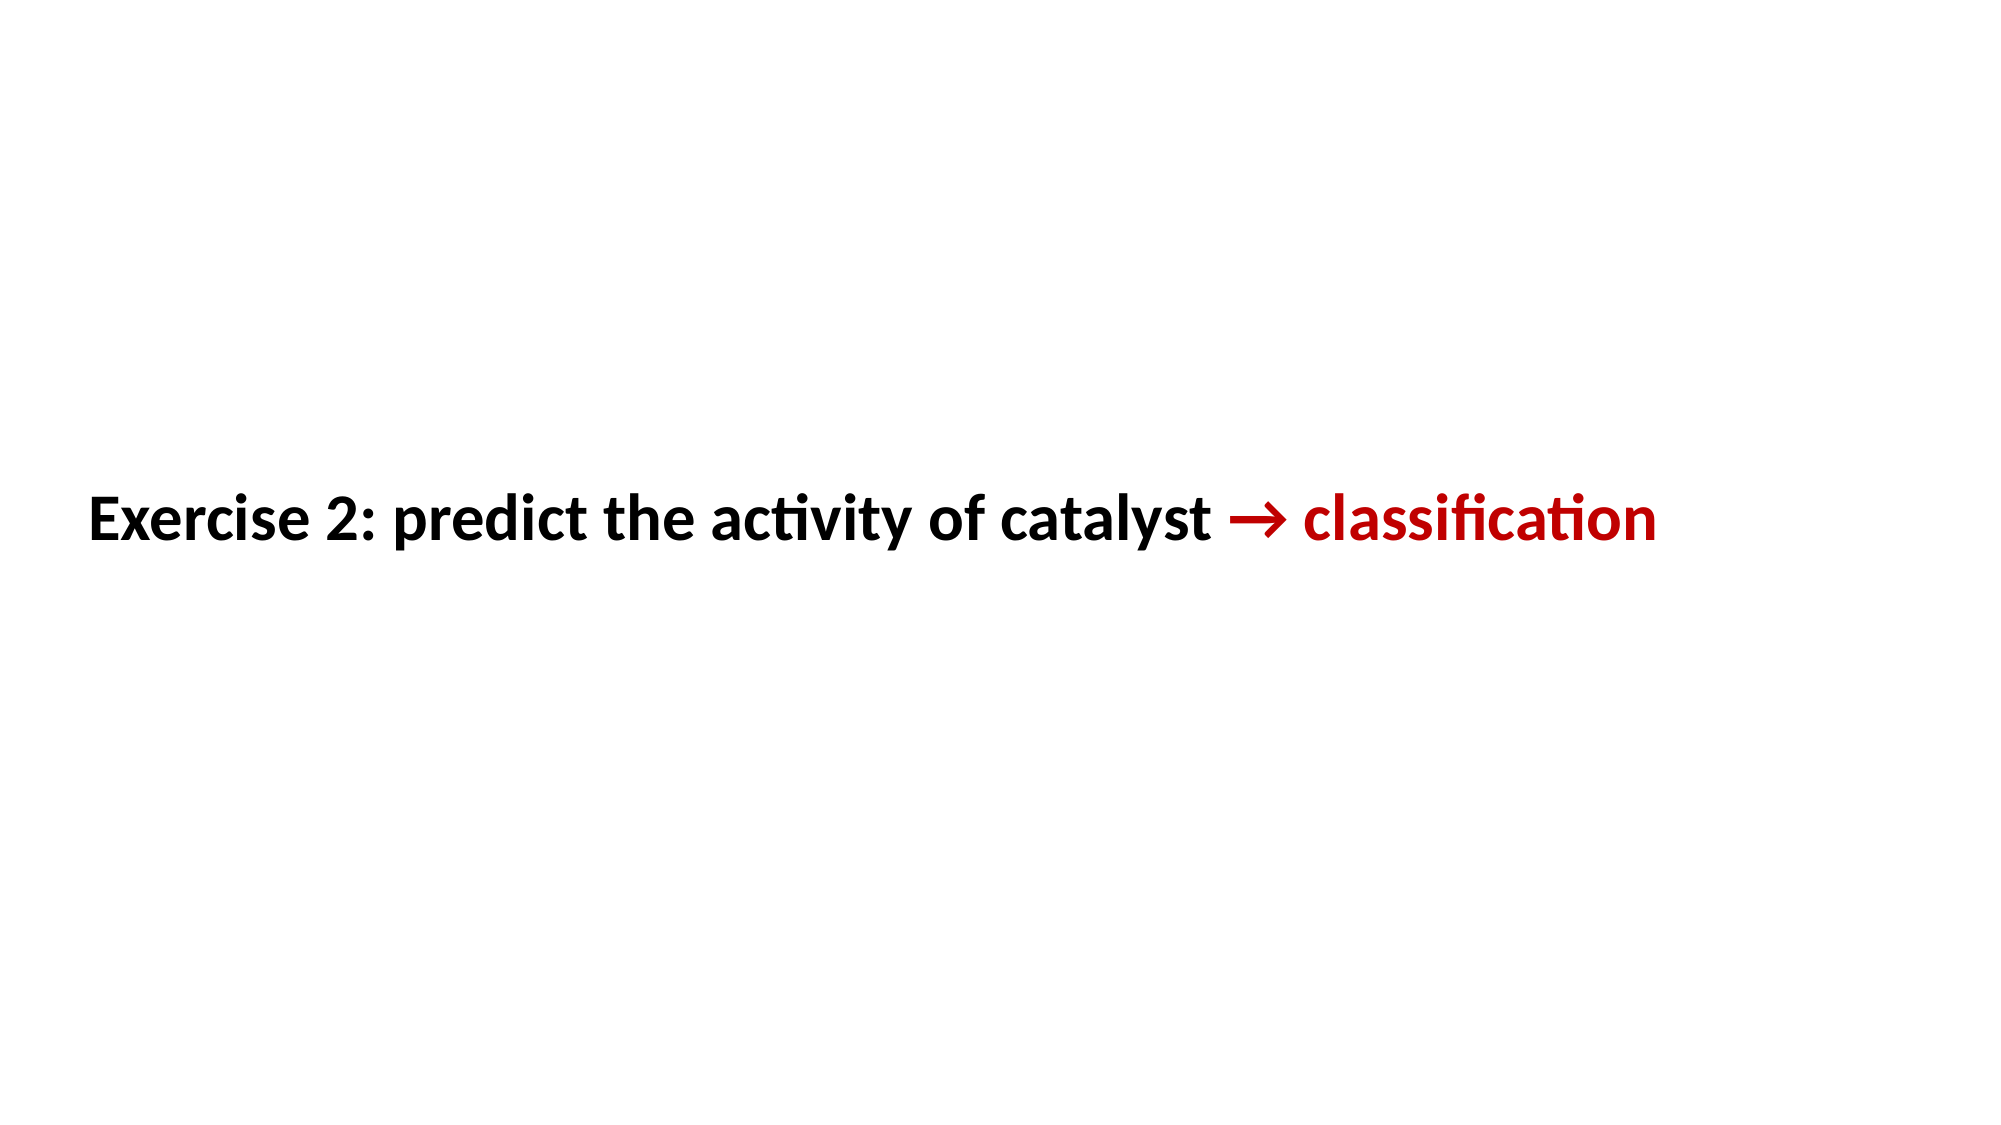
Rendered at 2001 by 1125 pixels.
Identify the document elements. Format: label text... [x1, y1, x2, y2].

text_box Exercise 2: predict the activity of catalyst → classification [73, 466, 1674, 562]
